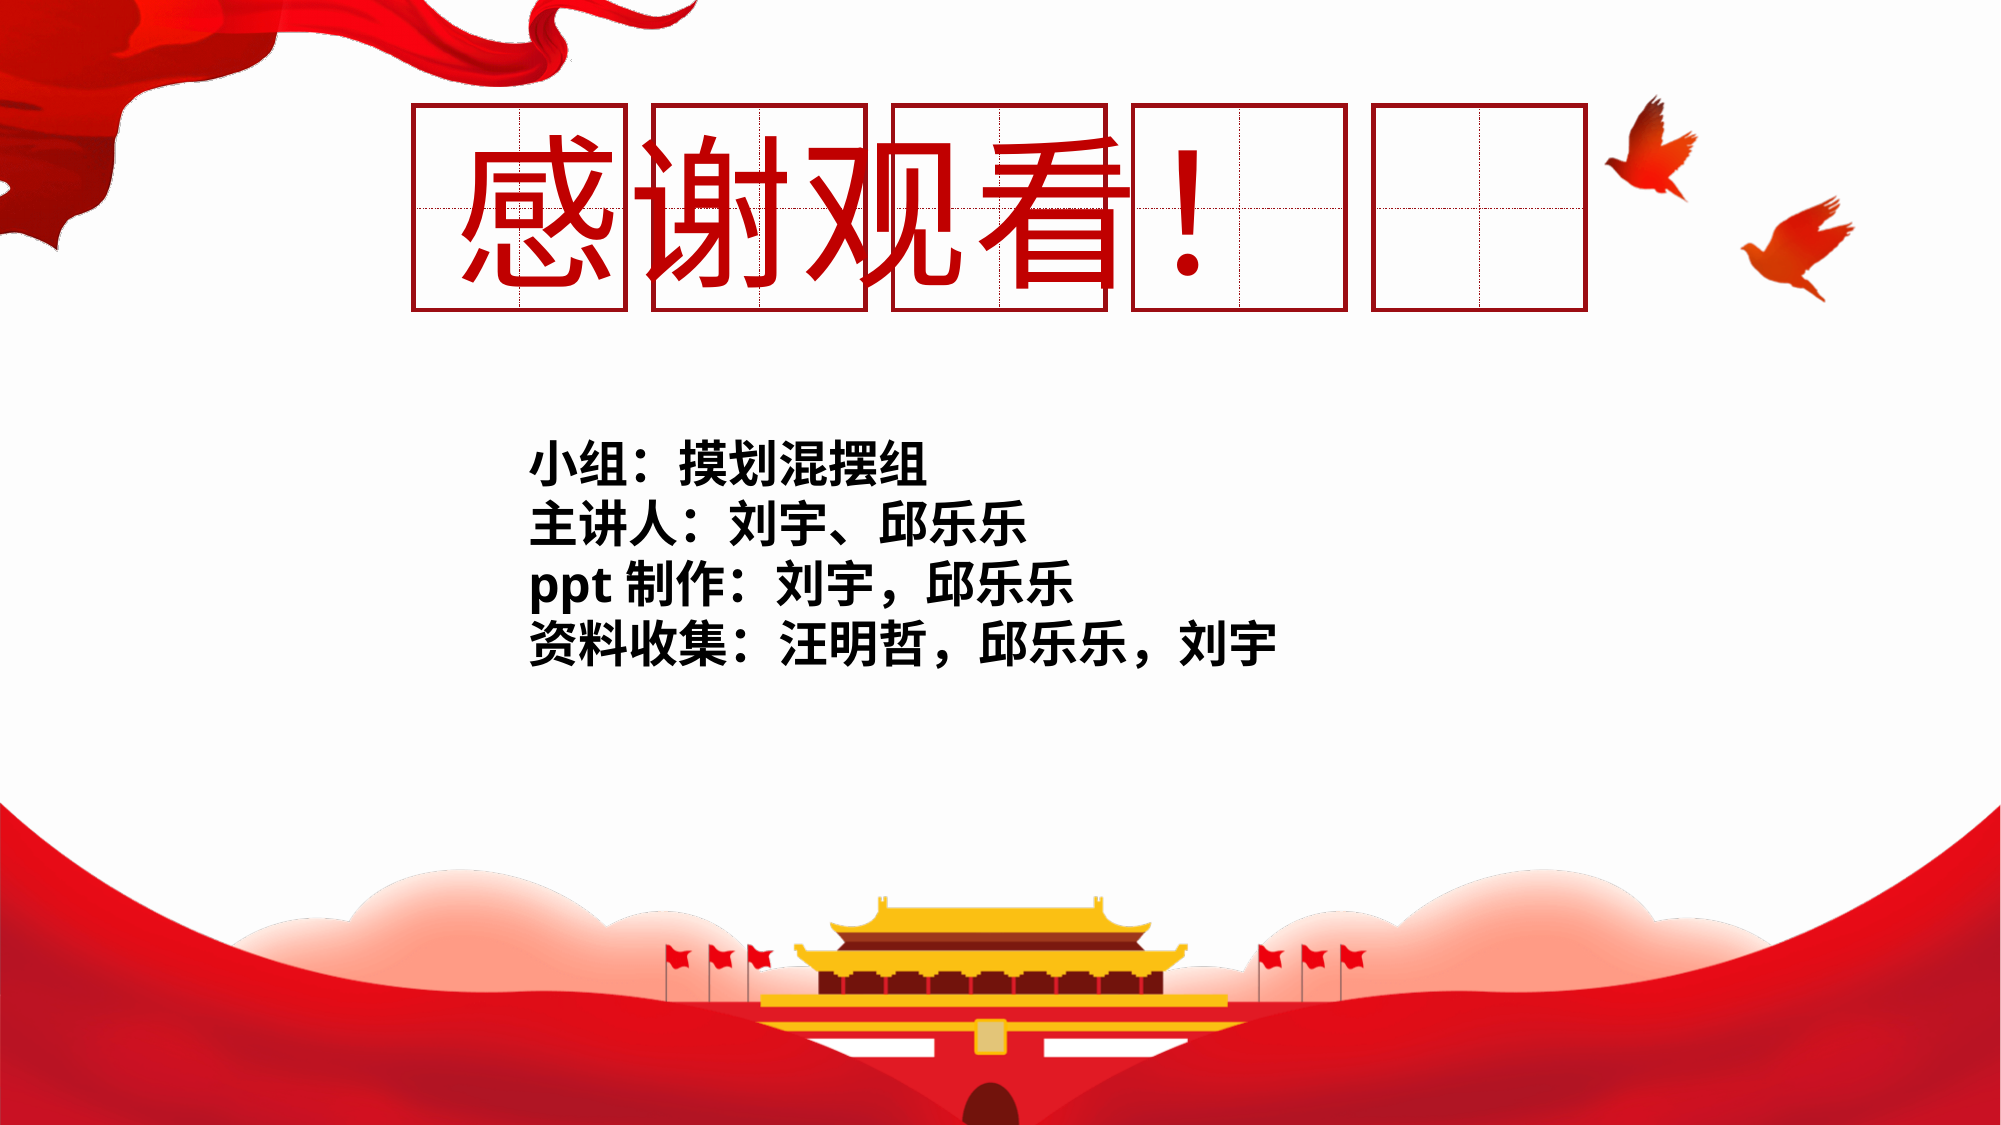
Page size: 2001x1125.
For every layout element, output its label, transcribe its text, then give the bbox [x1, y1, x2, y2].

text_box 小组：摸划混摆组 主讲人：刘宇、邱乐乐 ppt制作：刘宇，邱乐乐 资料收集：汪明哲，邱乐乐，刘宇 [513, 424, 1514, 680]
picture [0, 0, 711, 255]
picture [0, 737, 2001, 1125]
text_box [413, 101, 1579, 319]
picture [1579, 81, 1942, 338]
